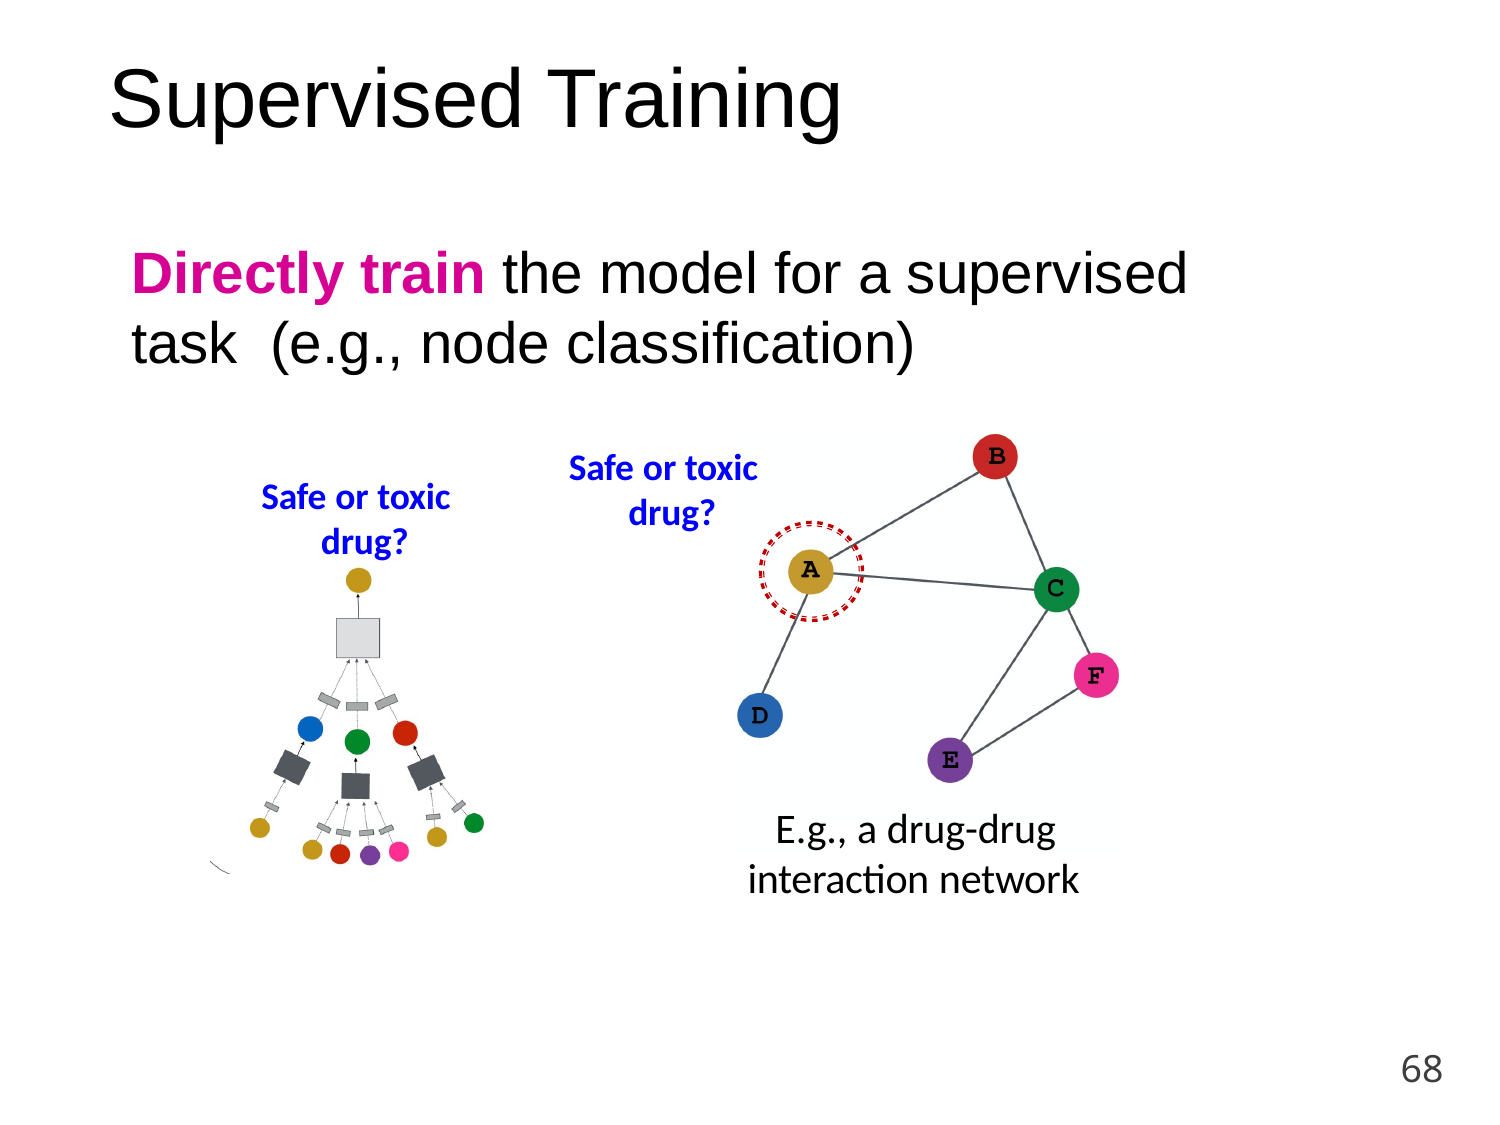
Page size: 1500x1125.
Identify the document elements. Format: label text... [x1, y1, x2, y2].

picture [210, 567, 484, 874]
text_box Directly train the model for a supervised task (e.g., node classification) [116, 227, 1321, 433]
text_box Safe or toxic drug? [259, 471, 454, 563]
text_box Safe or toxic drug? [567, 441, 737, 533]
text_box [737, 434, 1119, 855]
text_box E.g., a drug-drug interaction network [746, 855, 1084, 902]
text_box Supervised Training [93, 42, 1388, 159]
text_box 68 [1384, 1044, 1462, 1096]
